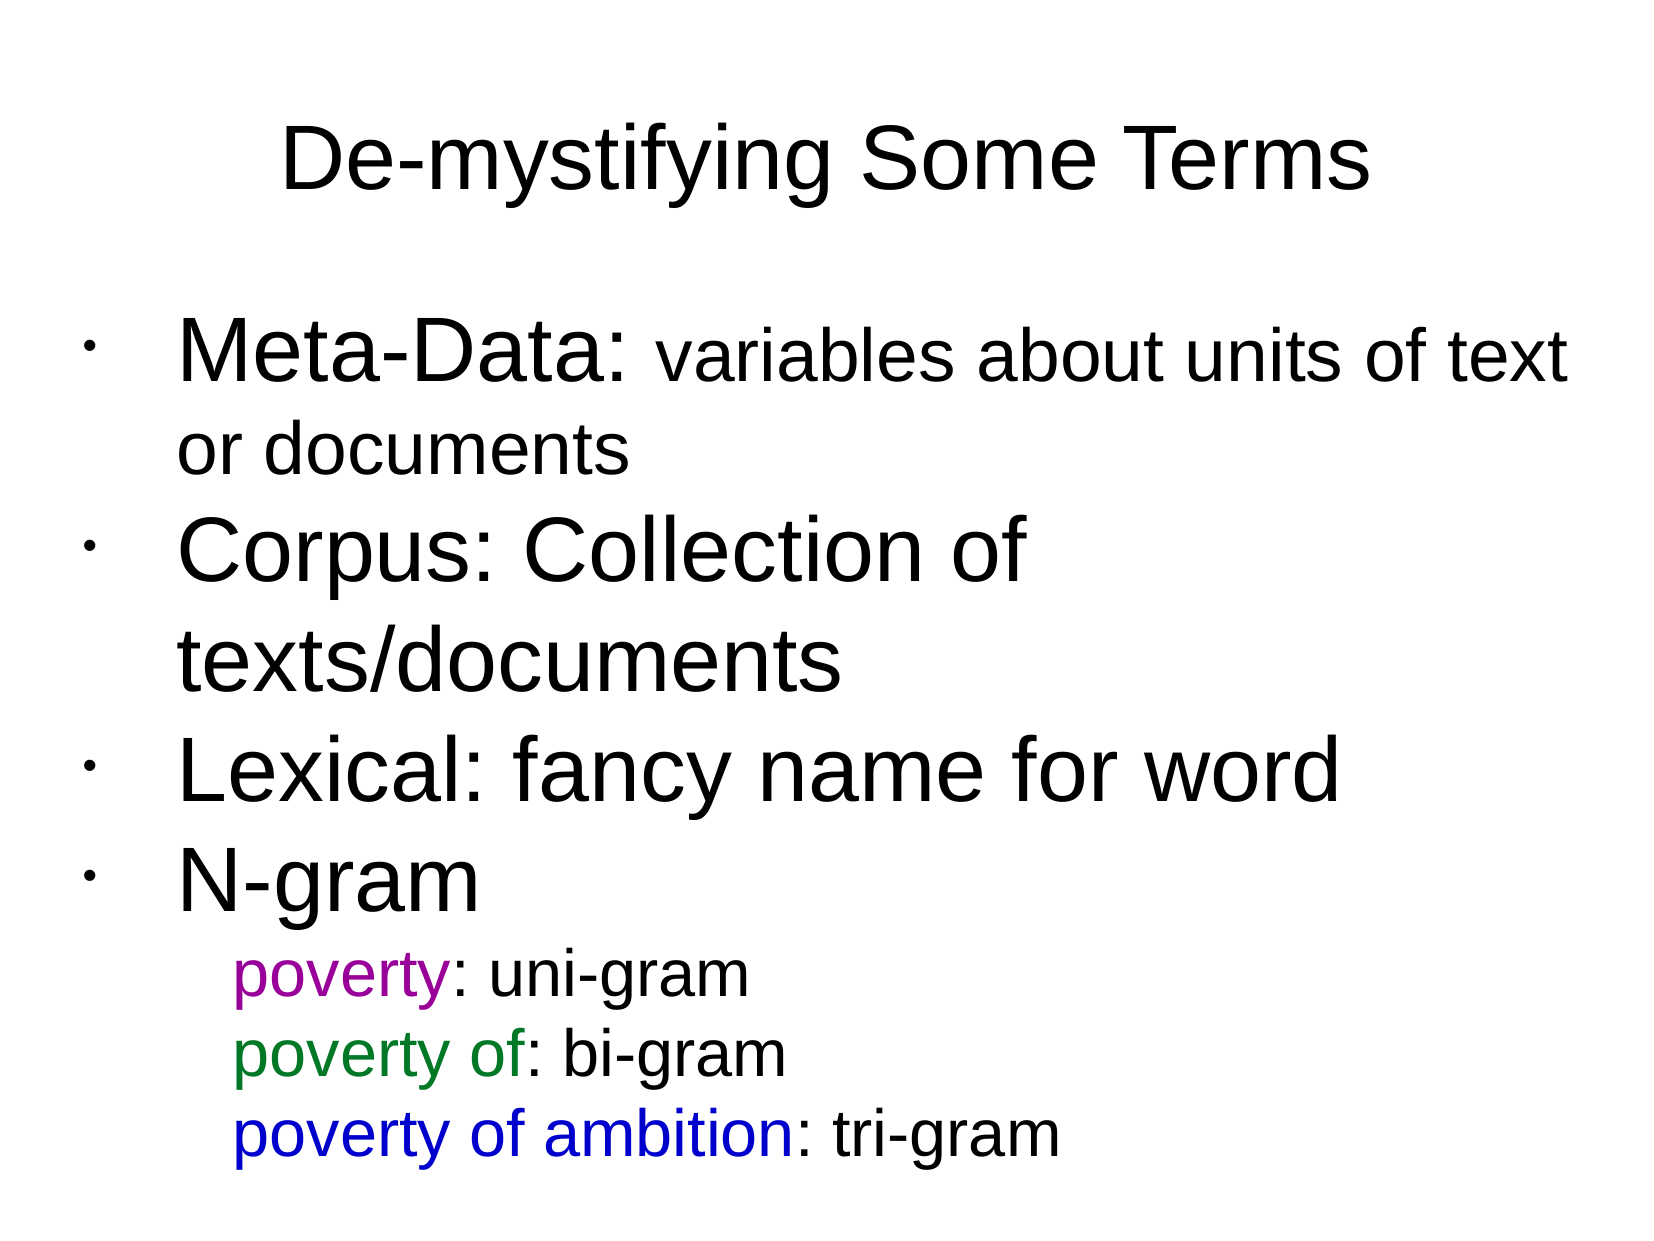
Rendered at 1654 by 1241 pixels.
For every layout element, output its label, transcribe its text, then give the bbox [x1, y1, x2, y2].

text_box Meta-Data: variables about units of text or documents Corpus: Collection of texts/documents Lexical: fancy name for word N-gram poverty: uni-gram poverty of: bi-gram poverty of ambition: tri-gram [82, 290, 1571, 1200]
text_box De-mystifying Some Terms [82, 49, 1571, 257]
